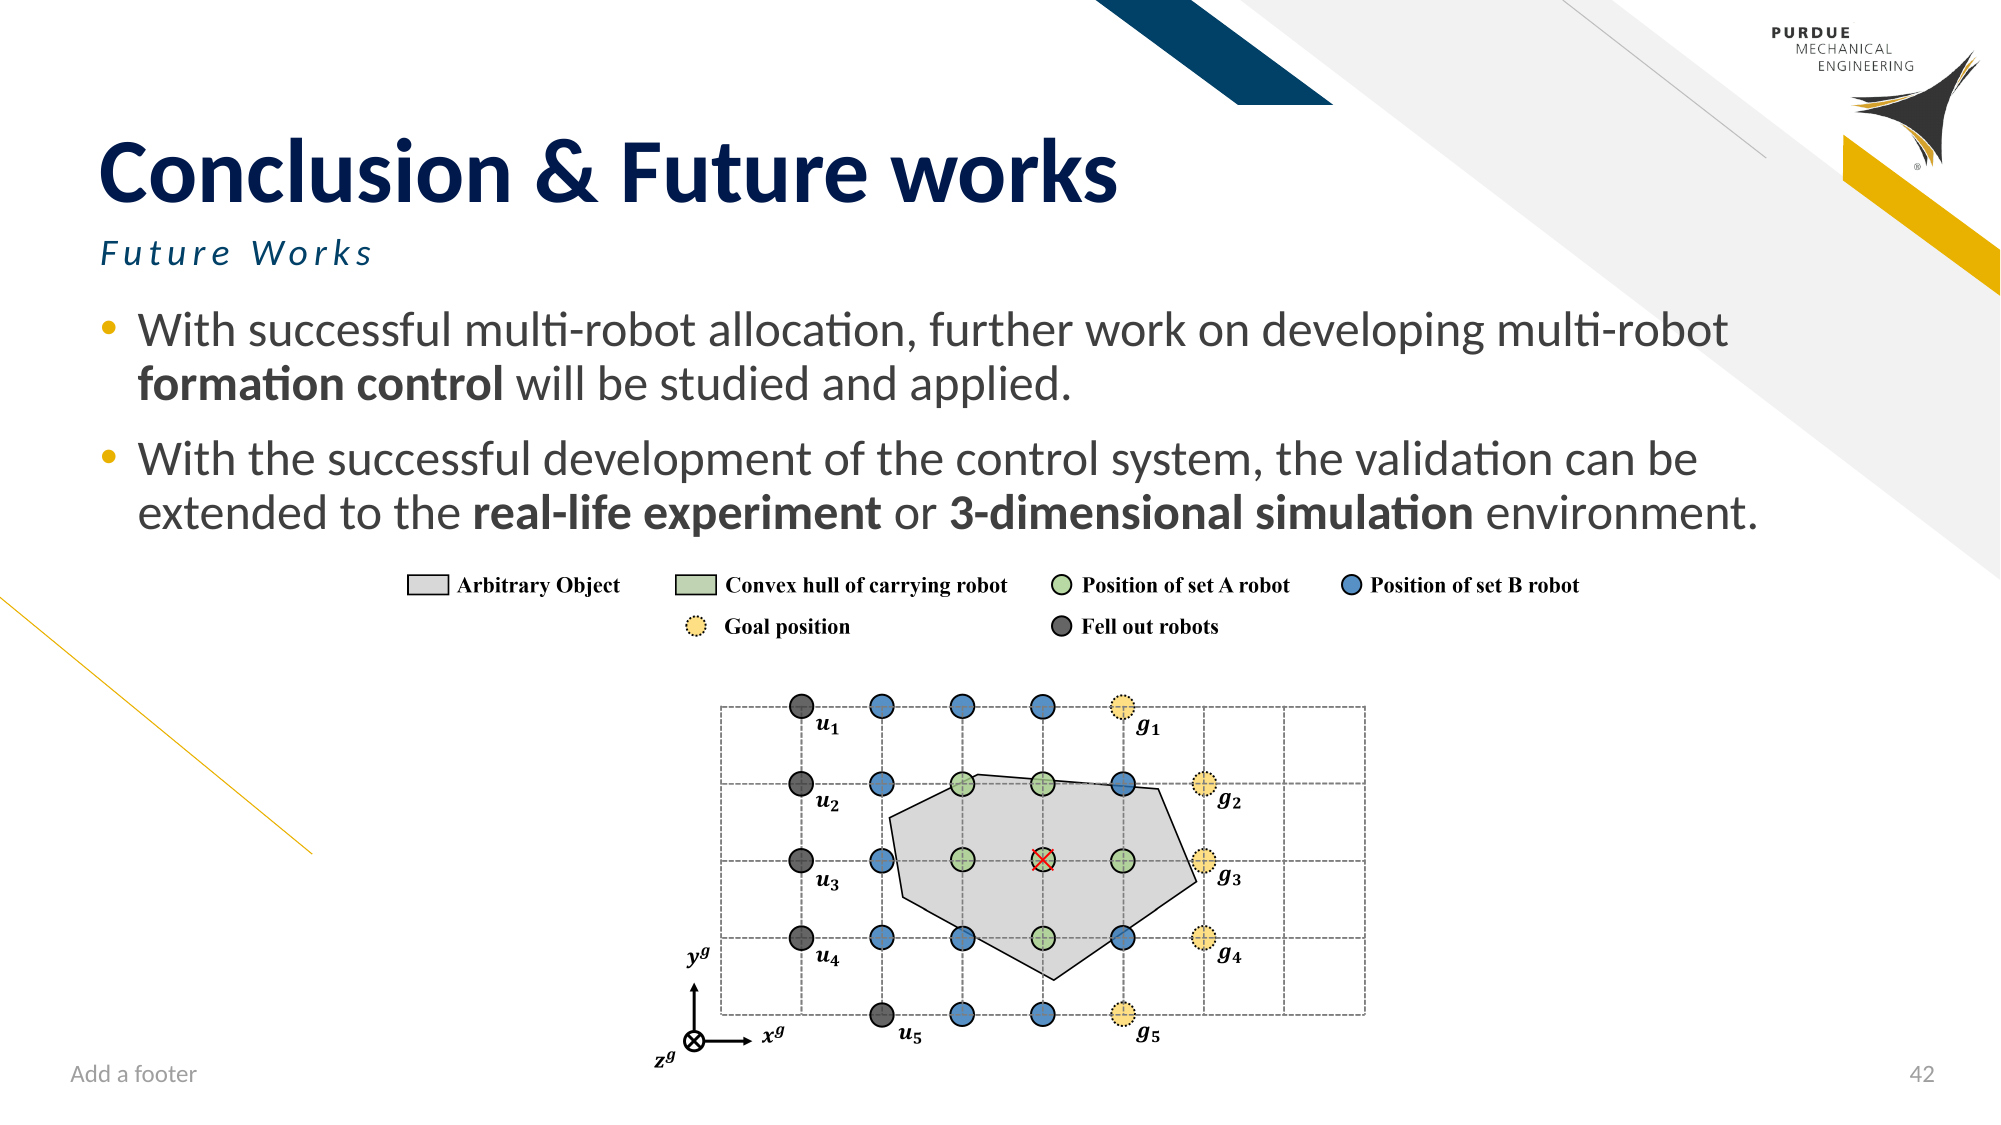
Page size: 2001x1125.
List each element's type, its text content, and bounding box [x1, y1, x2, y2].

picture [1765, 22, 1988, 186]
footer Add a footer [55, 1042, 731, 1103]
picture [407, 564, 1593, 1082]
title Conclusion & Future works [85, 34, 1453, 223]
list With successful multi-robot allocation, further work on developing multi-robot formation control will be studied and applied. With the successful development of the control system, the validation can be extended to the real-life experiment or 3-dimensional simulation environment. [85, 295, 1915, 1004]
list Future Works [85, 225, 1521, 295]
slide_number 42 [1828, 1042, 1950, 1103]
